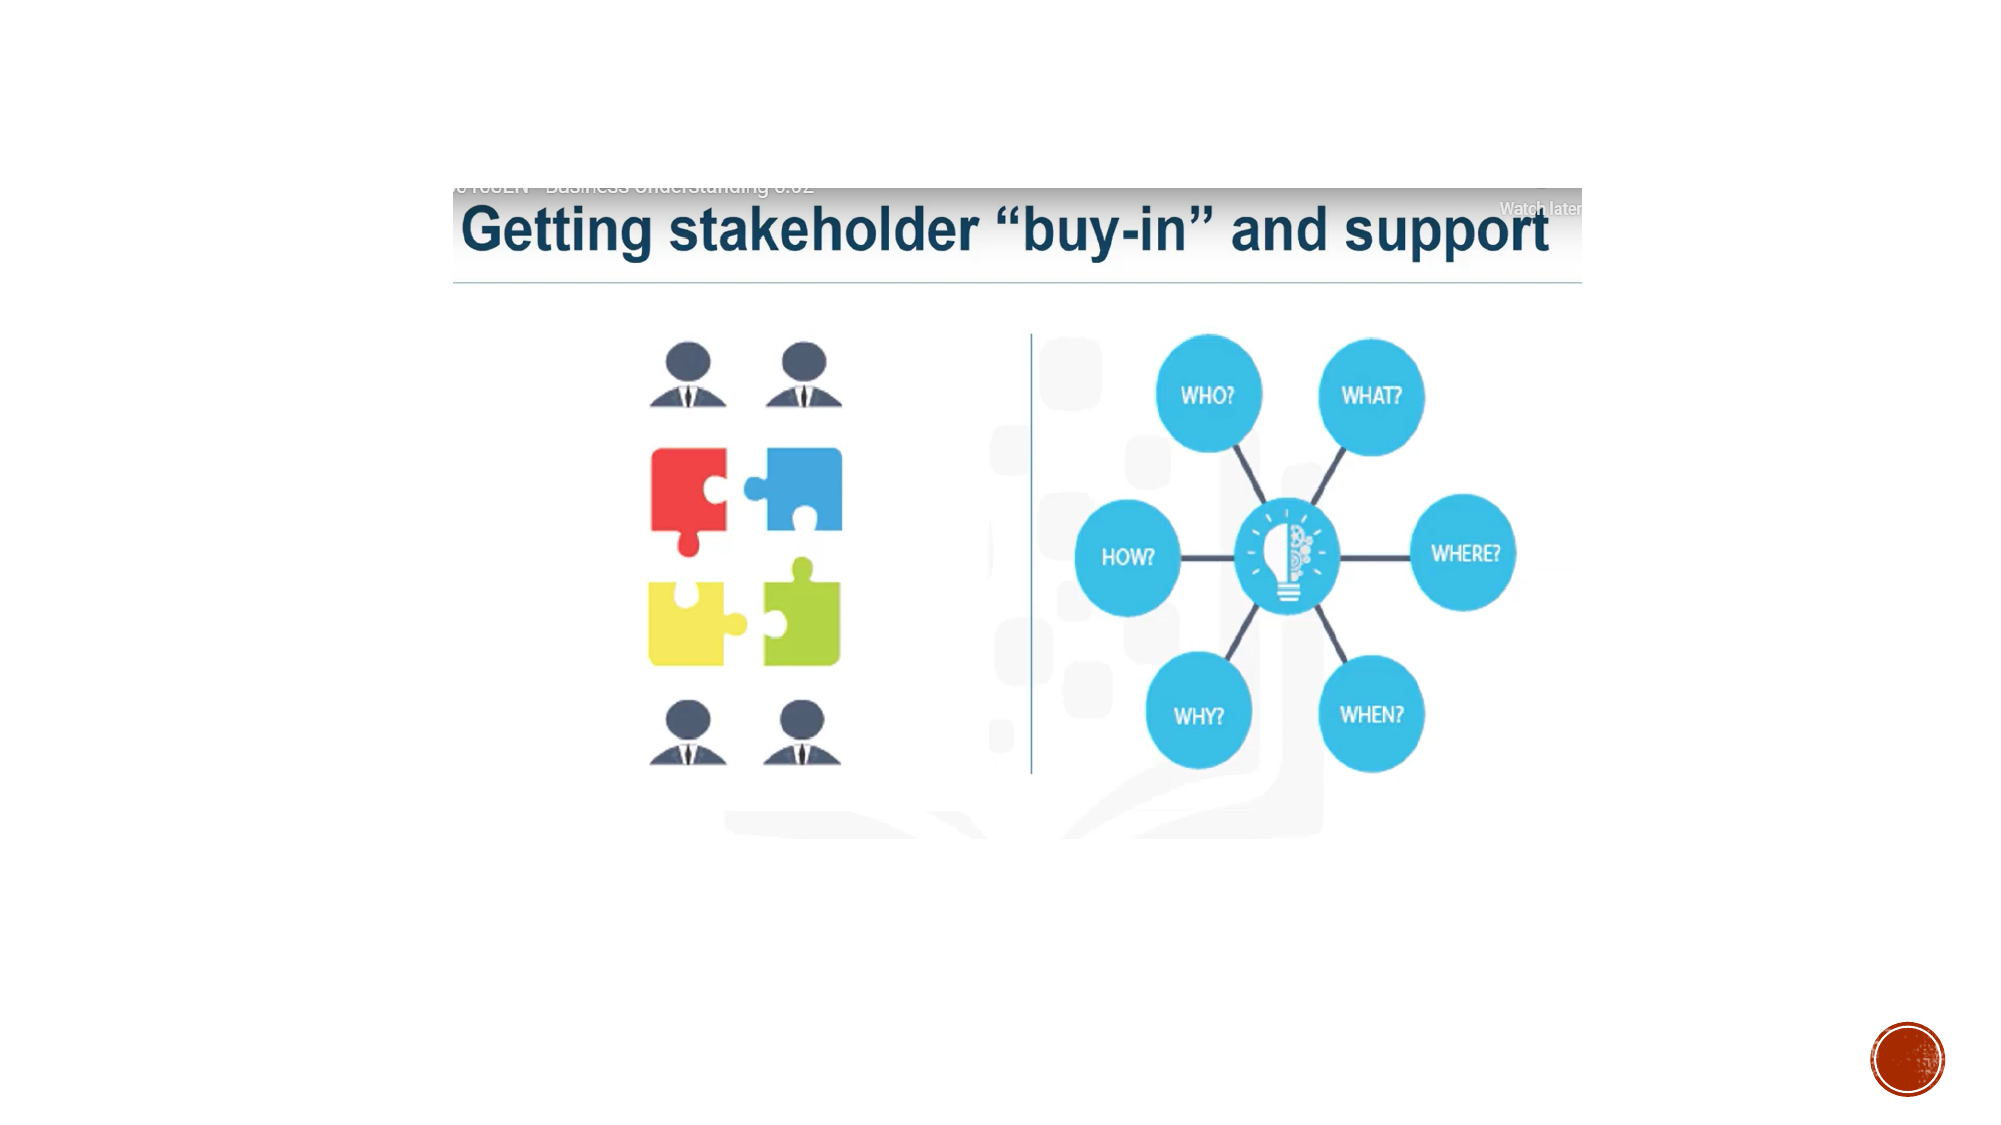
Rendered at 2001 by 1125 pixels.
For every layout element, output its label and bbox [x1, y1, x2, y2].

picture [453, 188, 1582, 839]
